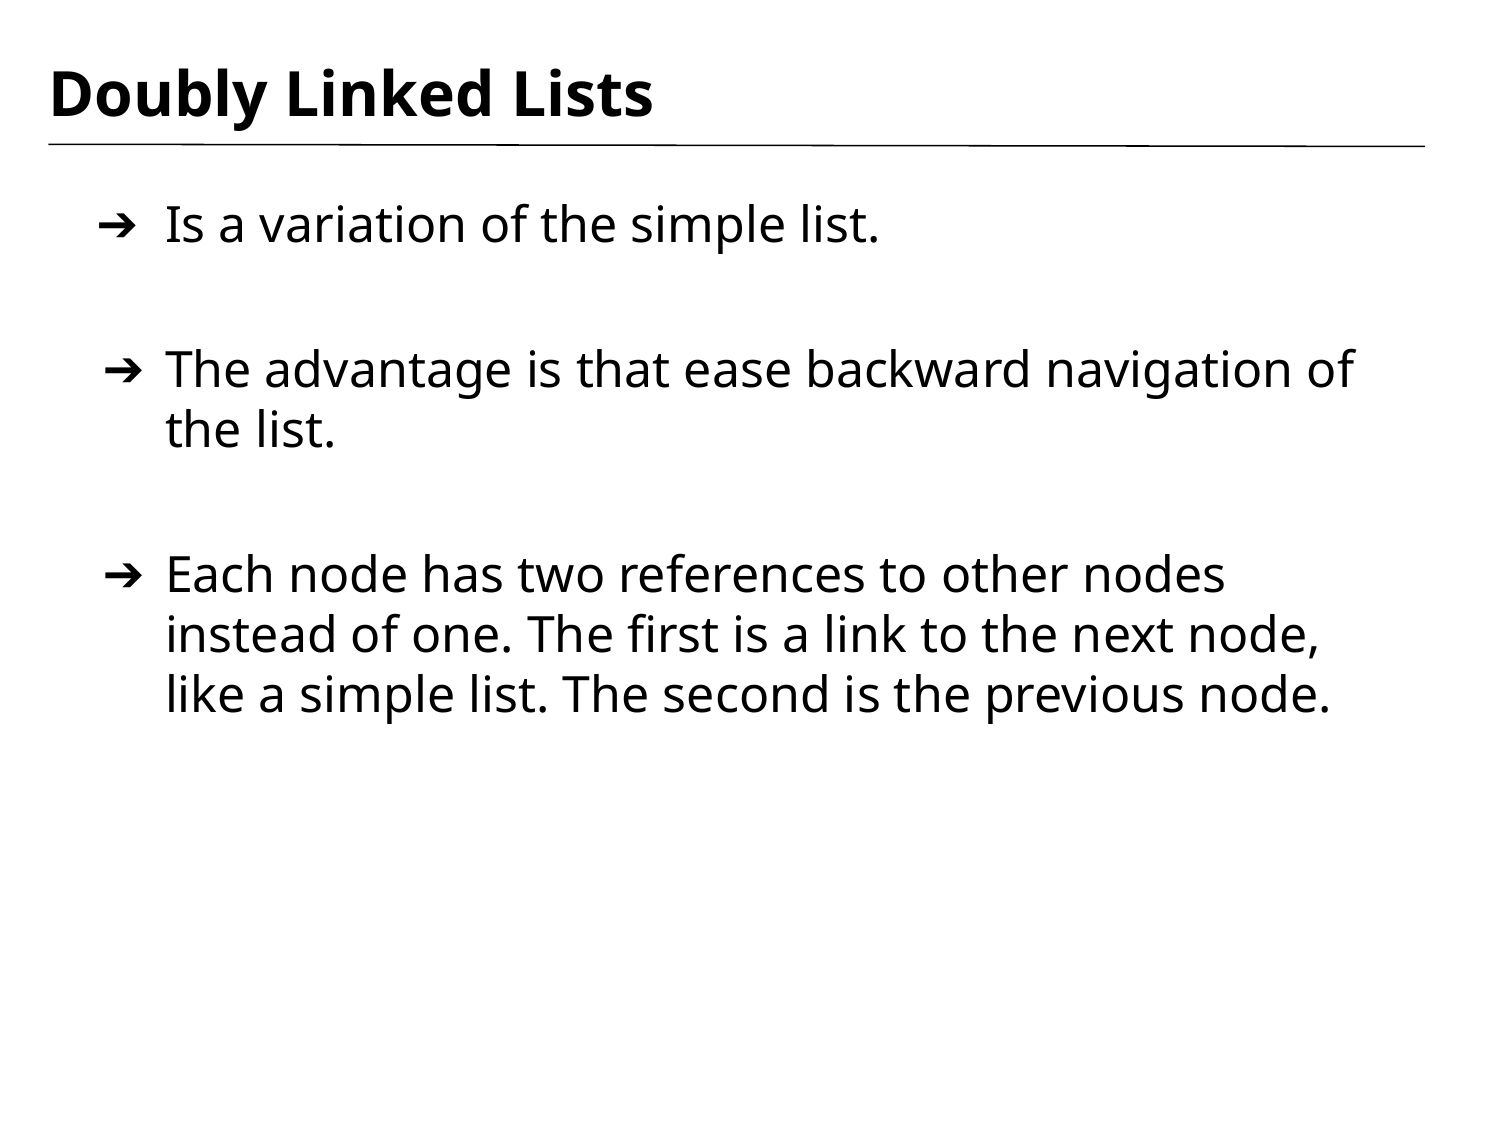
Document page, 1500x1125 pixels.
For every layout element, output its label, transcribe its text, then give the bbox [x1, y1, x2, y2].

list Is a variation of the simple list. The advantage is that ease backward navigation of the list. Each node has two references to other nodes instead of one. The first is a link to the next node, like a simple list. The second is the previous node. [75, 177, 1425, 1026]
title Doubly Linked Lists [33, 32, 1384, 145]
